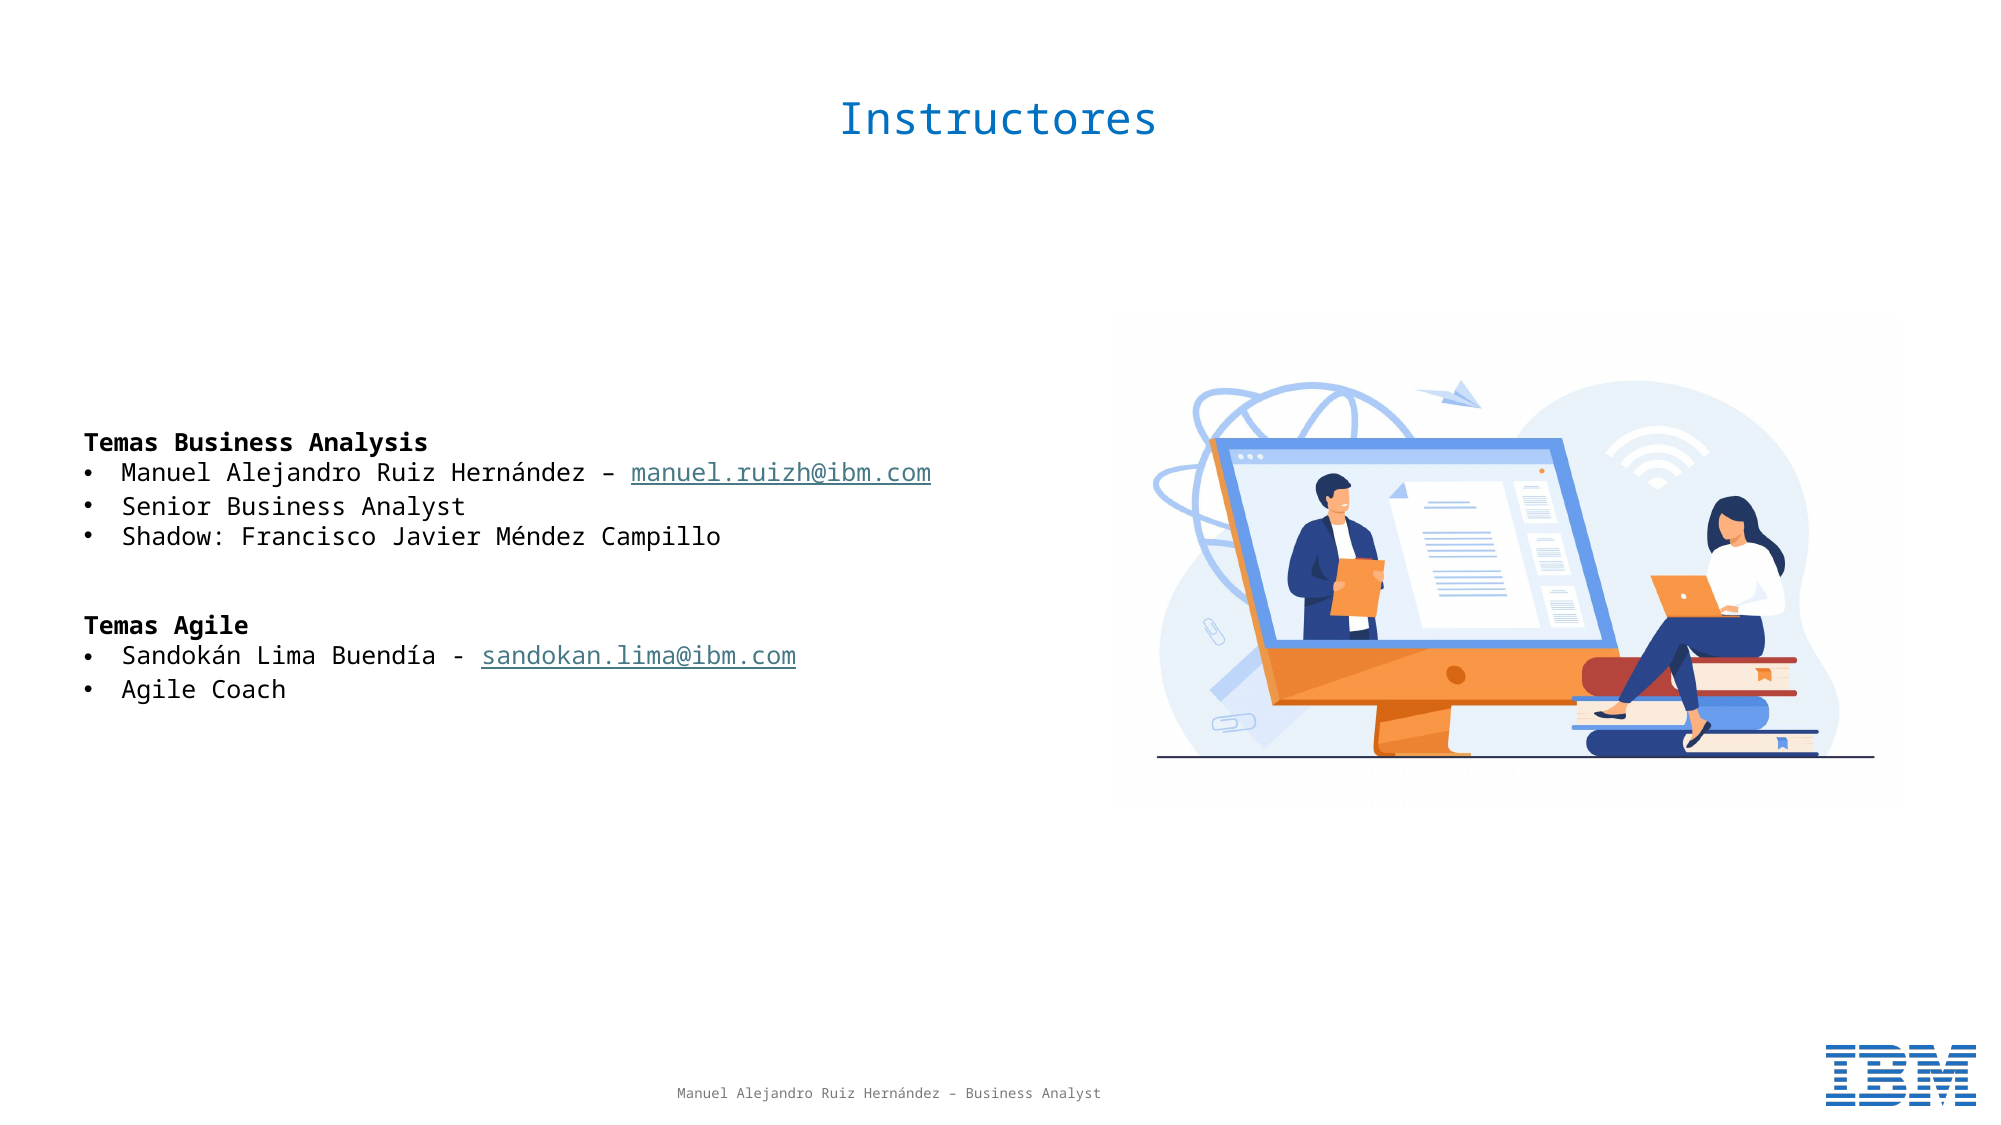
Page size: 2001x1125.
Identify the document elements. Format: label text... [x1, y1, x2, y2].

text_box Temas Business Analysis Manuel Alejandro Ruiz Hernández – manuel.ruizh@ibm.com Senior Business Analyst Shadow: Francisco Javier Méndez Campillo Temas Agile Sandokán Lima Buendía - sandokan.lima@ibm.com Agile Coach [63, 415, 1001, 715]
picture [1109, 314, 1902, 811]
footer Manuel Alejandro Ruiz Hernández – Business Analyst [662, 1063, 1338, 1124]
text_box Instructores [362, 80, 1637, 154]
picture [1826, 1045, 1977, 1107]
